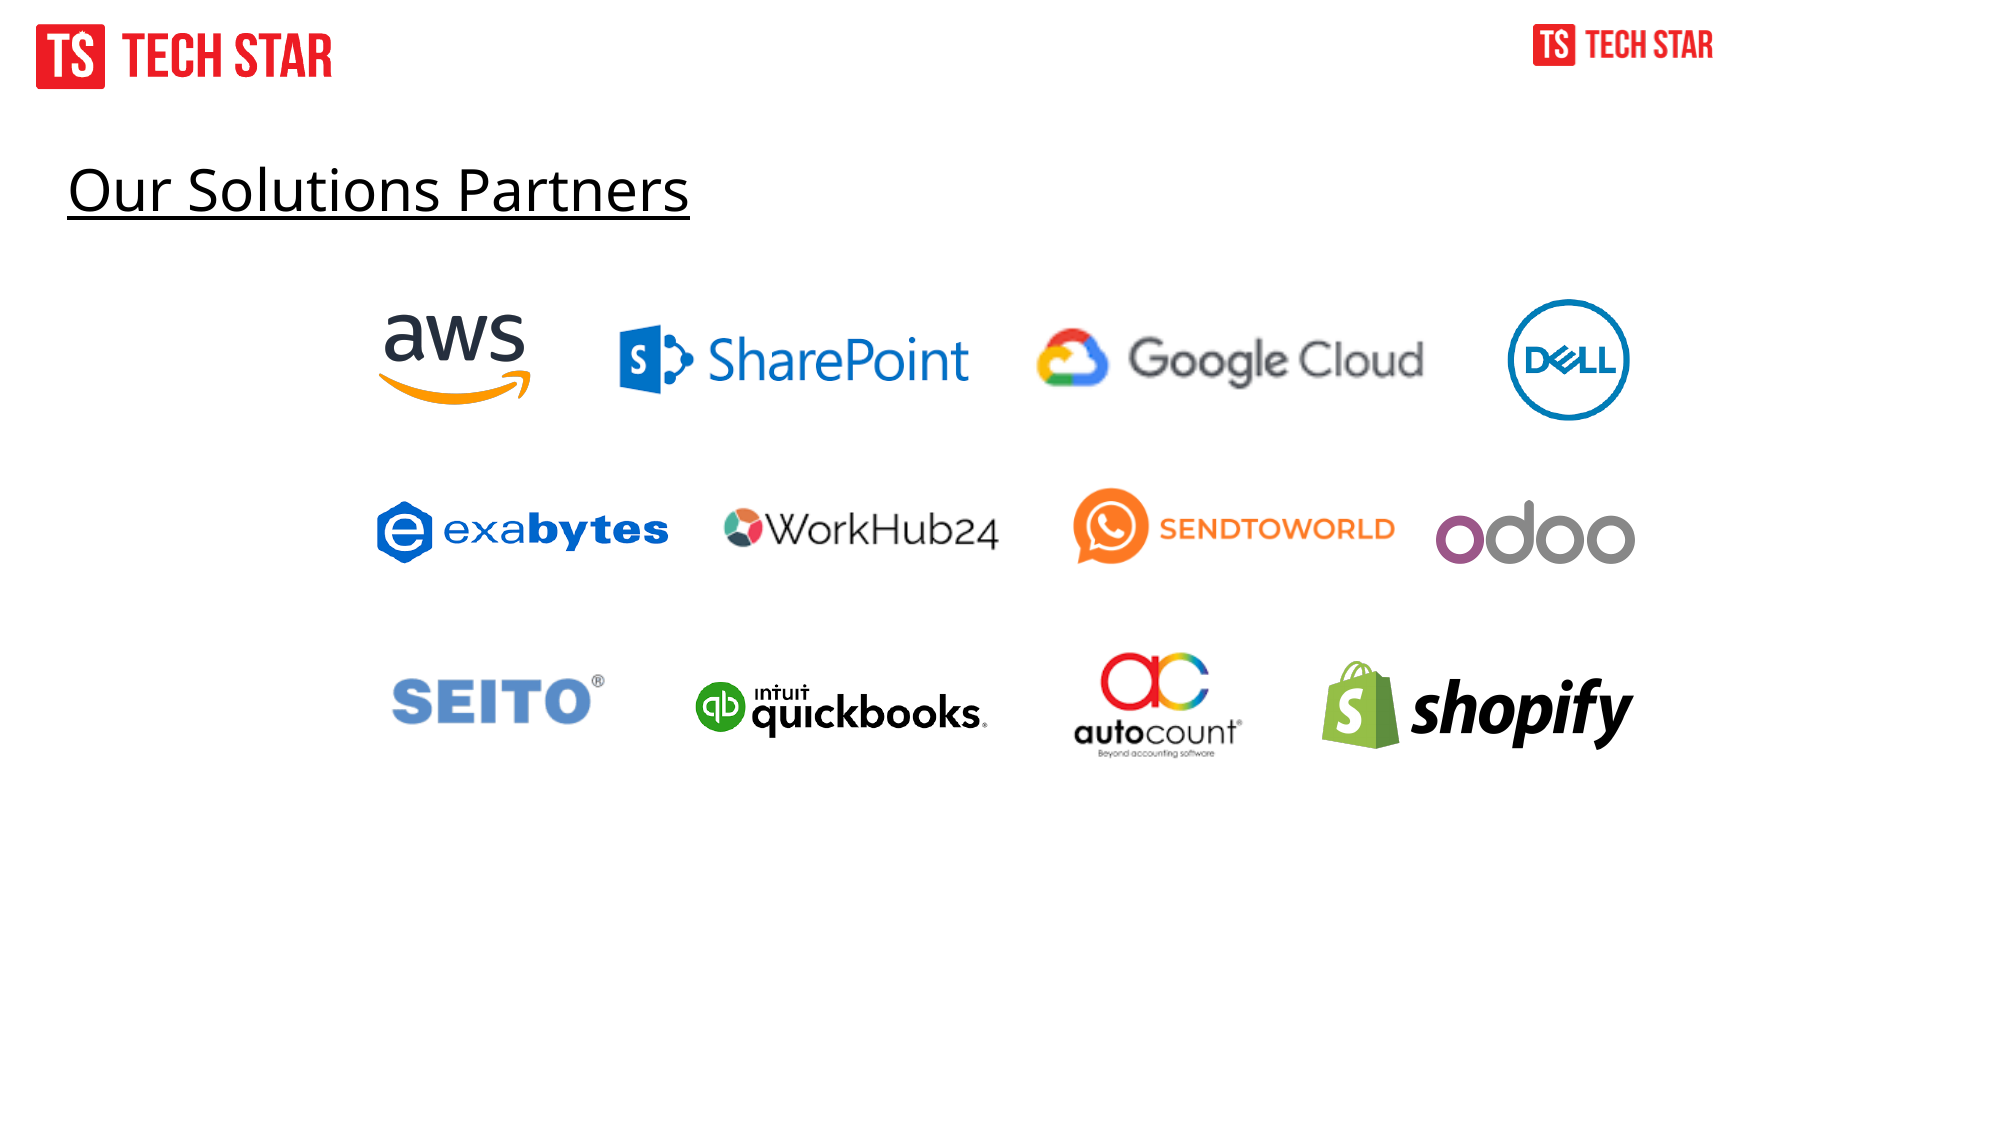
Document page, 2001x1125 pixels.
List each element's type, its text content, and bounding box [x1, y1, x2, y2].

picture [682, 662, 996, 749]
picture [388, 665, 607, 746]
picture [378, 313, 531, 406]
picture [1532, 23, 1713, 67]
picture [1321, 661, 1635, 751]
picture [1071, 618, 1246, 793]
text_box Our Solutions Partners [59, 145, 1633, 231]
picture [1515, 306, 1623, 414]
picture [0, 1, 373, 122]
picture [589, 192, 1678, 587]
picture [373, 474, 683, 591]
